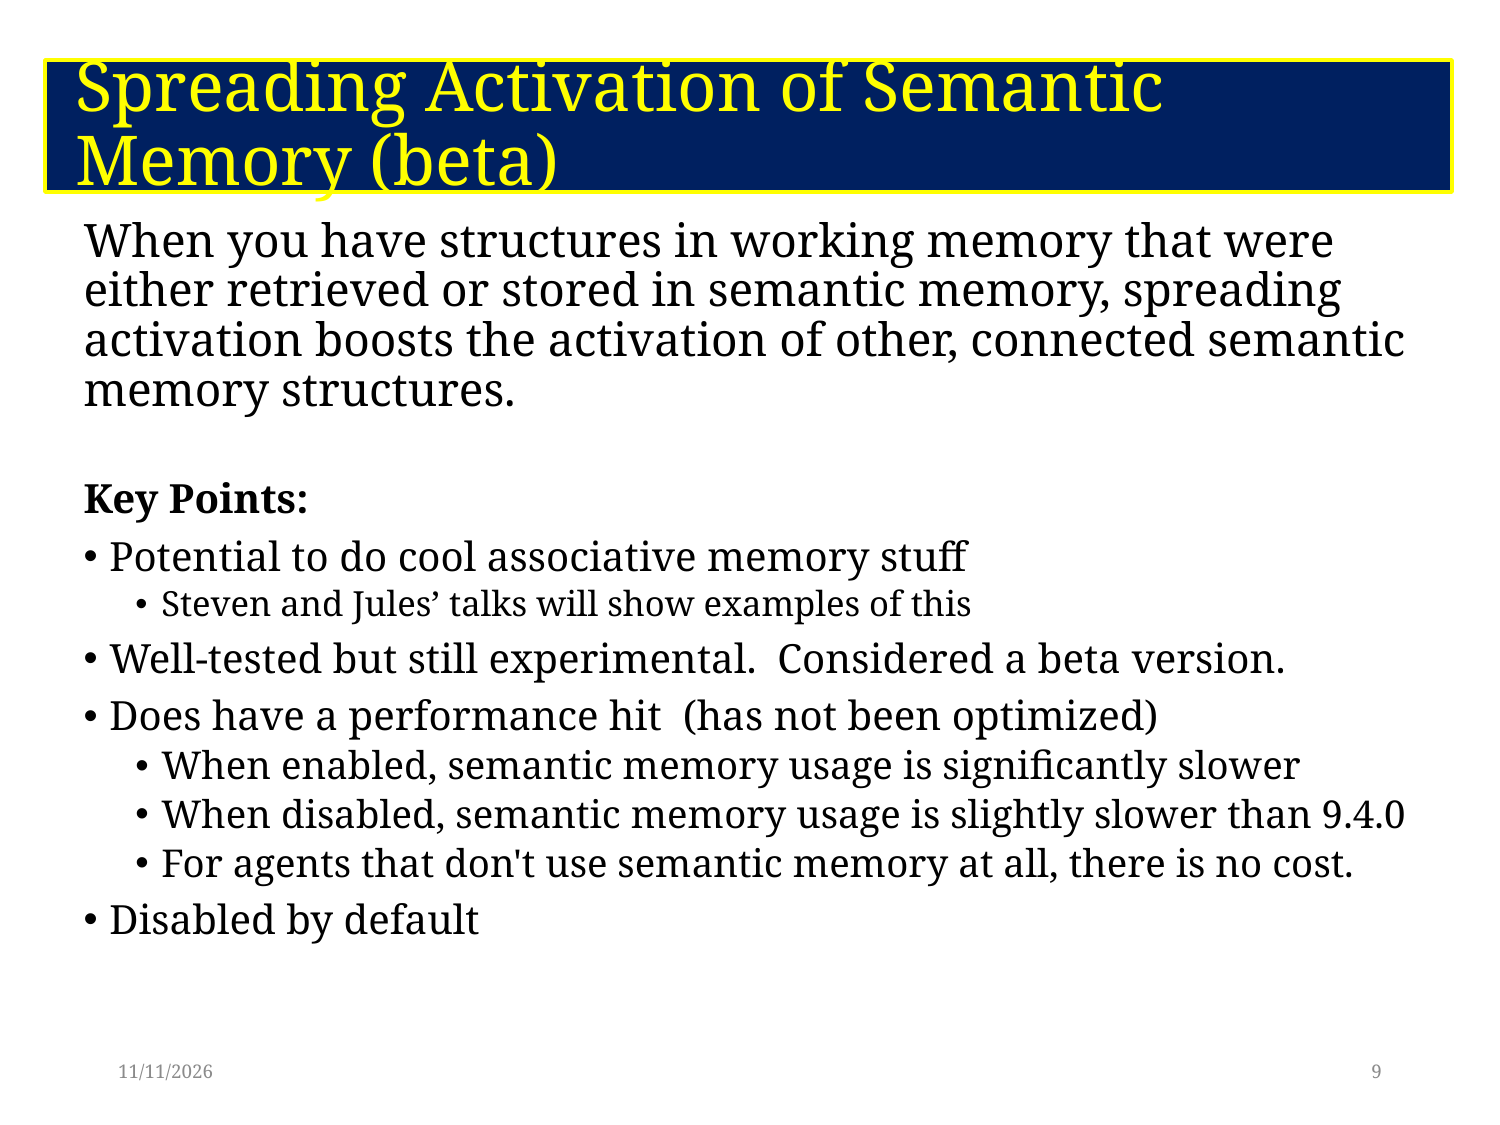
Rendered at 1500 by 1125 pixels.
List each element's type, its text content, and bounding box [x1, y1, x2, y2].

title Spreading Activation of Semantic Memory (beta) [43, 58, 1454, 194]
list When you have structures in working memory that were either retrieved or stored in semantic memory, spreading activation boosts the activation of other, connected semantic memory structures. Key Points: Potential to do cool associative memory stuff Steven and Jules’ talks will show examples of this Well-tested but still experimental. Considered a beta version. Does have a performance hit (has not been optimized) When enabled, semantic memory usage is significantly slower When disabled, semantic memory usage is slightly slower than 9.4.0 For agents that don't use semantic memory at all, there is no cost. Disabled by default [68, 210, 1428, 1014]
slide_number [103, 1042, 441, 1103]
slide_number 9 [1059, 1042, 1397, 1103]
